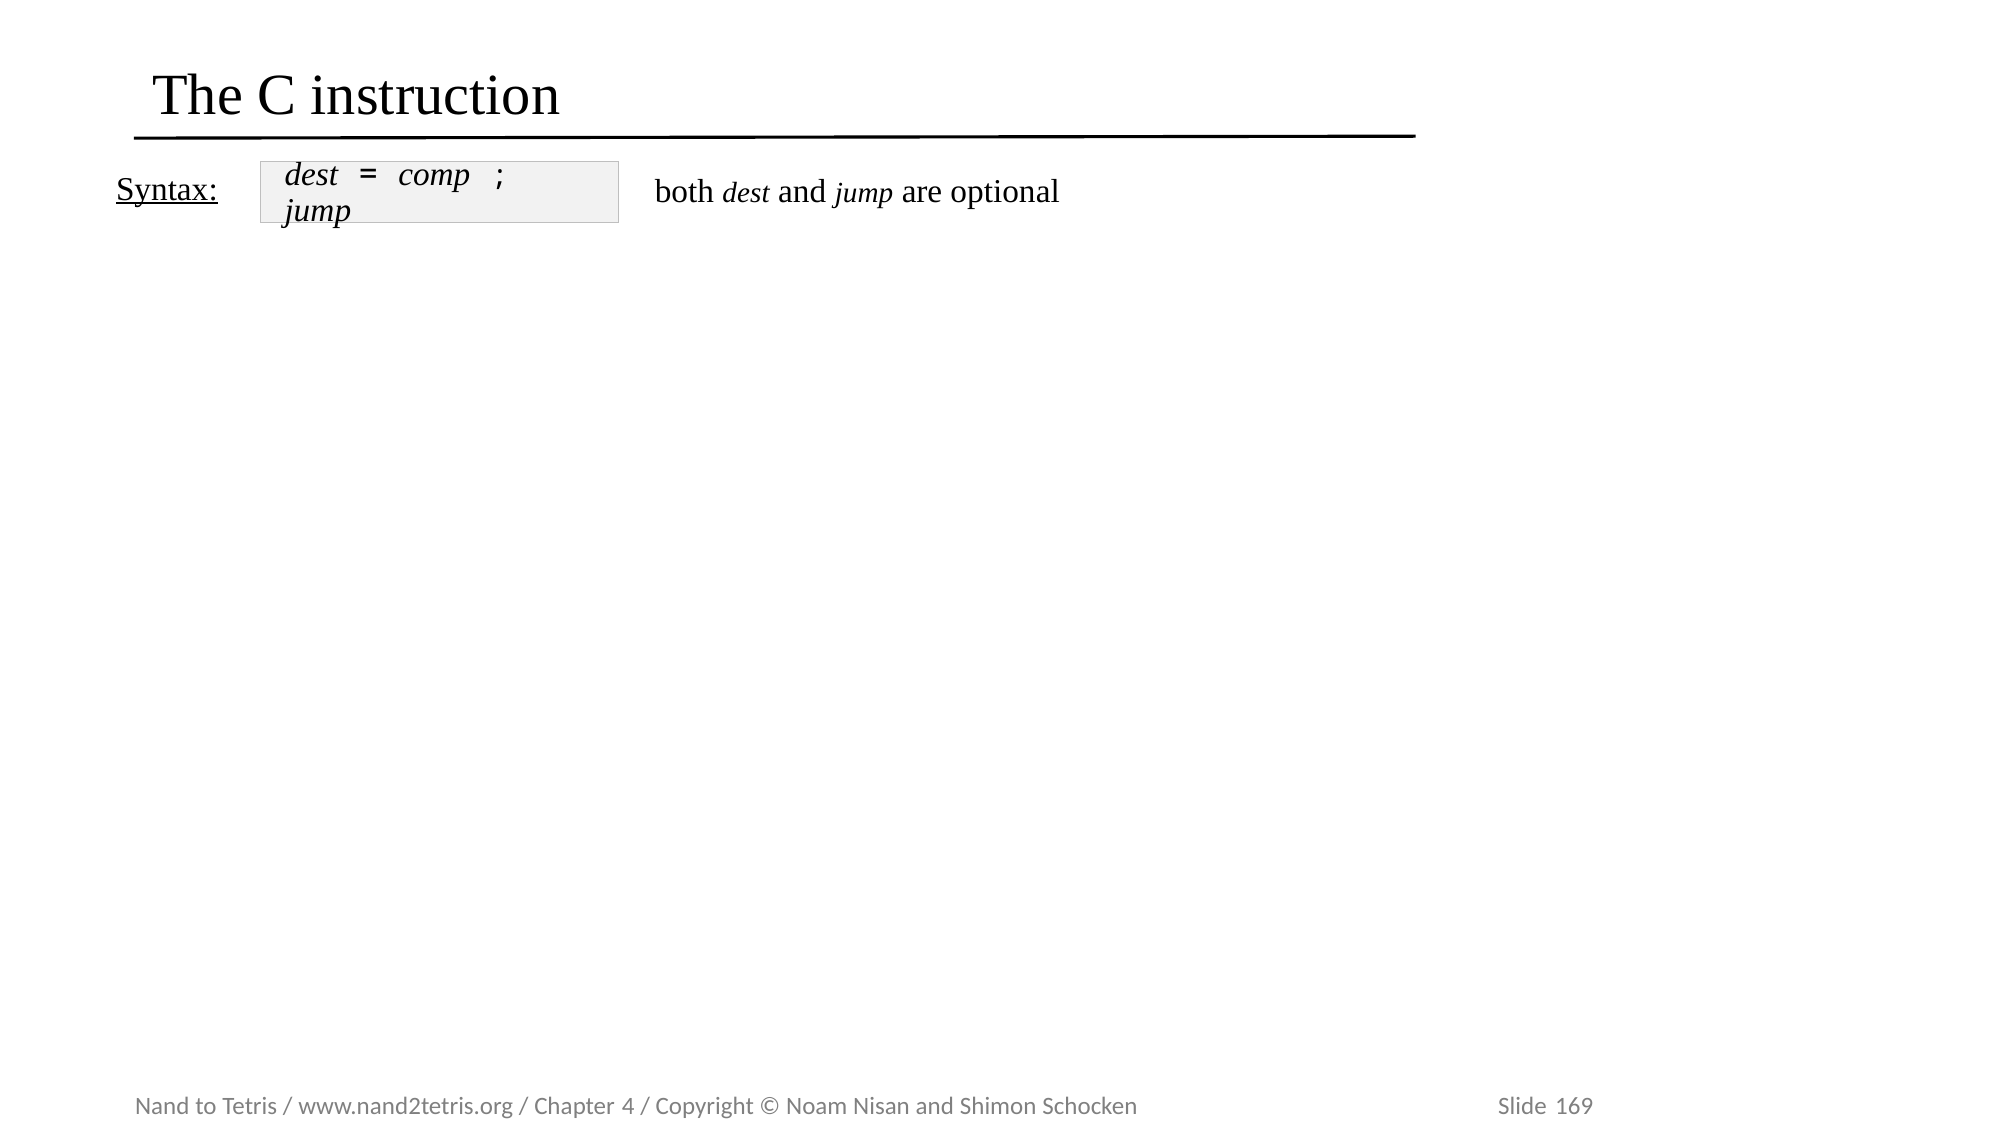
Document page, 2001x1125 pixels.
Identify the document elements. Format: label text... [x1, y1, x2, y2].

title The C instruction [137, 48, 1417, 144]
text_box Syntax: [101, 159, 319, 223]
text_box dest = comp ; jump [319, 161, 619, 223]
text_box both dest and jump are optional [639, 162, 1257, 225]
